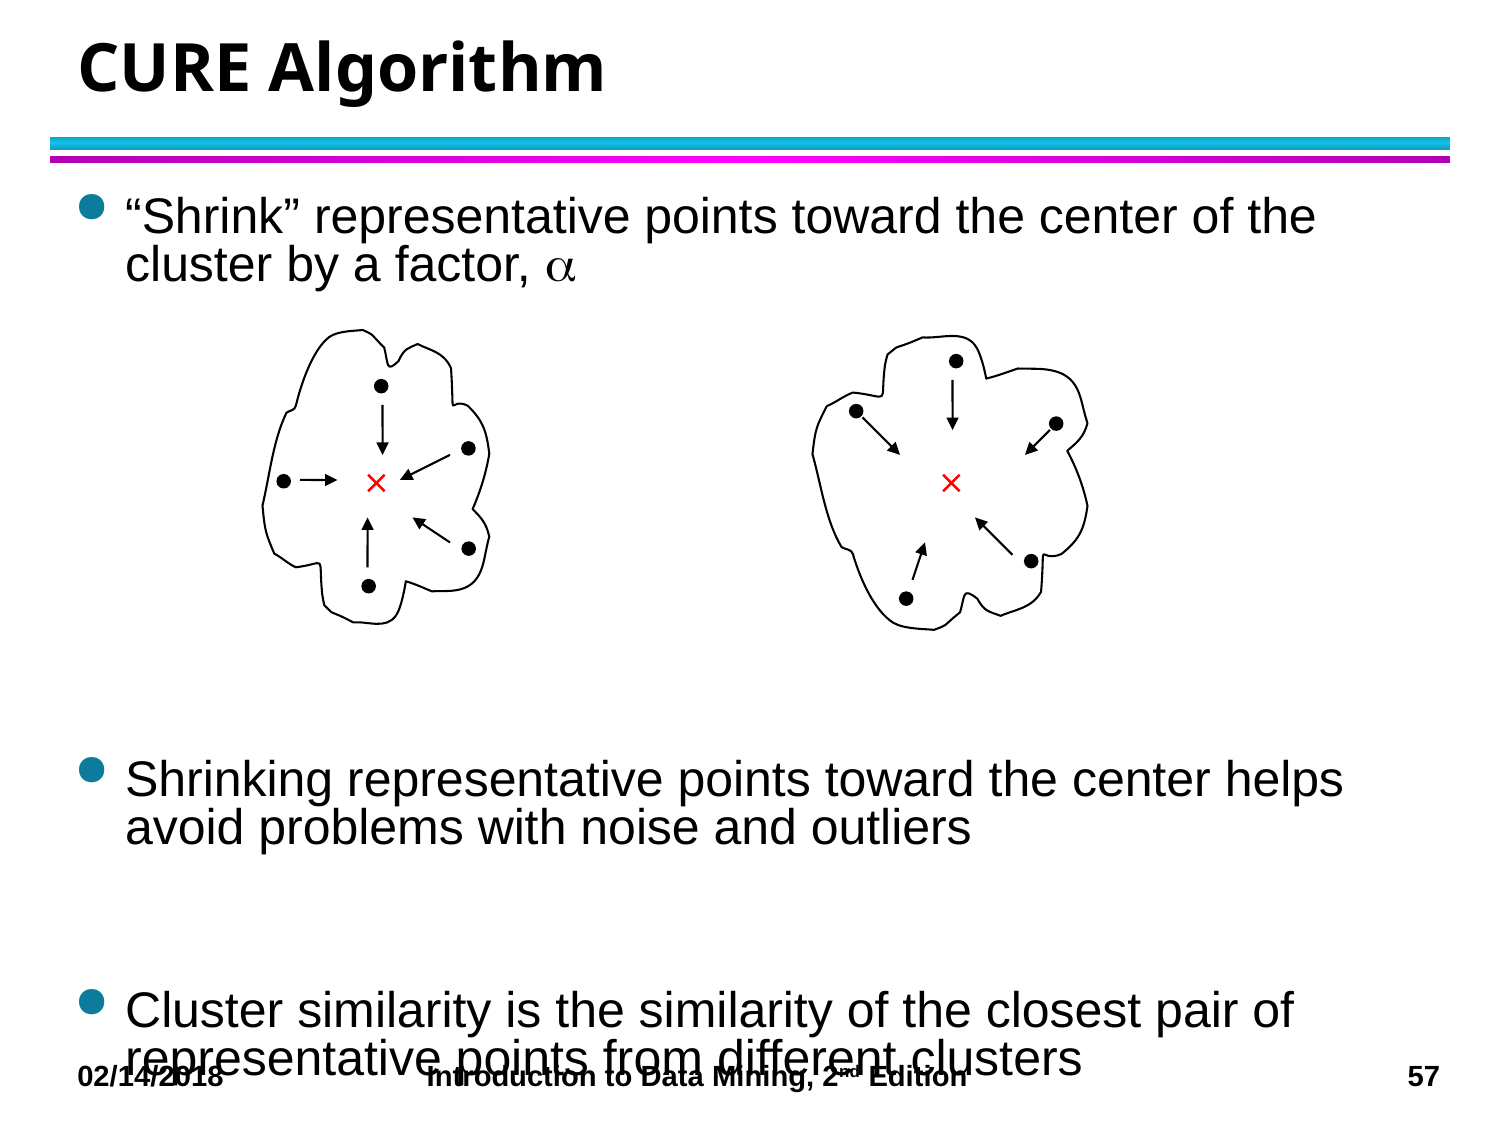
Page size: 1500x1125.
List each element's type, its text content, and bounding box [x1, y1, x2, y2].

text_box [412, 517, 451, 543]
text_box [376, 404, 389, 454]
text_box [946, 379, 959, 430]
text_box [262, 329, 490, 624]
text_box [912, 542, 927, 580]
text_box [361, 517, 374, 568]
text_box [862, 417, 901, 455]
text_box [374, 379, 388, 393]
text_box [277, 474, 290, 488]
list “Shrink” representative points toward the center of the cluster by a factor,  Shrinking representative points toward the center helps avoid problems with noise and outliers Cluster similarity is the similarity of the closest pair of representative points from different clusters [62, 187, 1428, 1038]
text_box [462, 542, 475, 555]
text_box [975, 517, 1013, 556]
text_box [362, 579, 375, 593]
text_box [812, 335, 1088, 630]
text_box  [350, 454, 388, 505]
text_box [849, 404, 863, 418]
text_box [899, 592, 913, 605]
text_box [1049, 417, 1063, 430]
text_box [949, 354, 963, 368]
text_box [399, 454, 451, 480]
text_box [1024, 429, 1051, 455]
text_box  [924, 454, 963, 505]
title CURE Algorithm [62, 24, 1421, 113]
text_box [299, 473, 338, 487]
text_box [462, 442, 475, 455]
text_box [1024, 554, 1038, 568]
